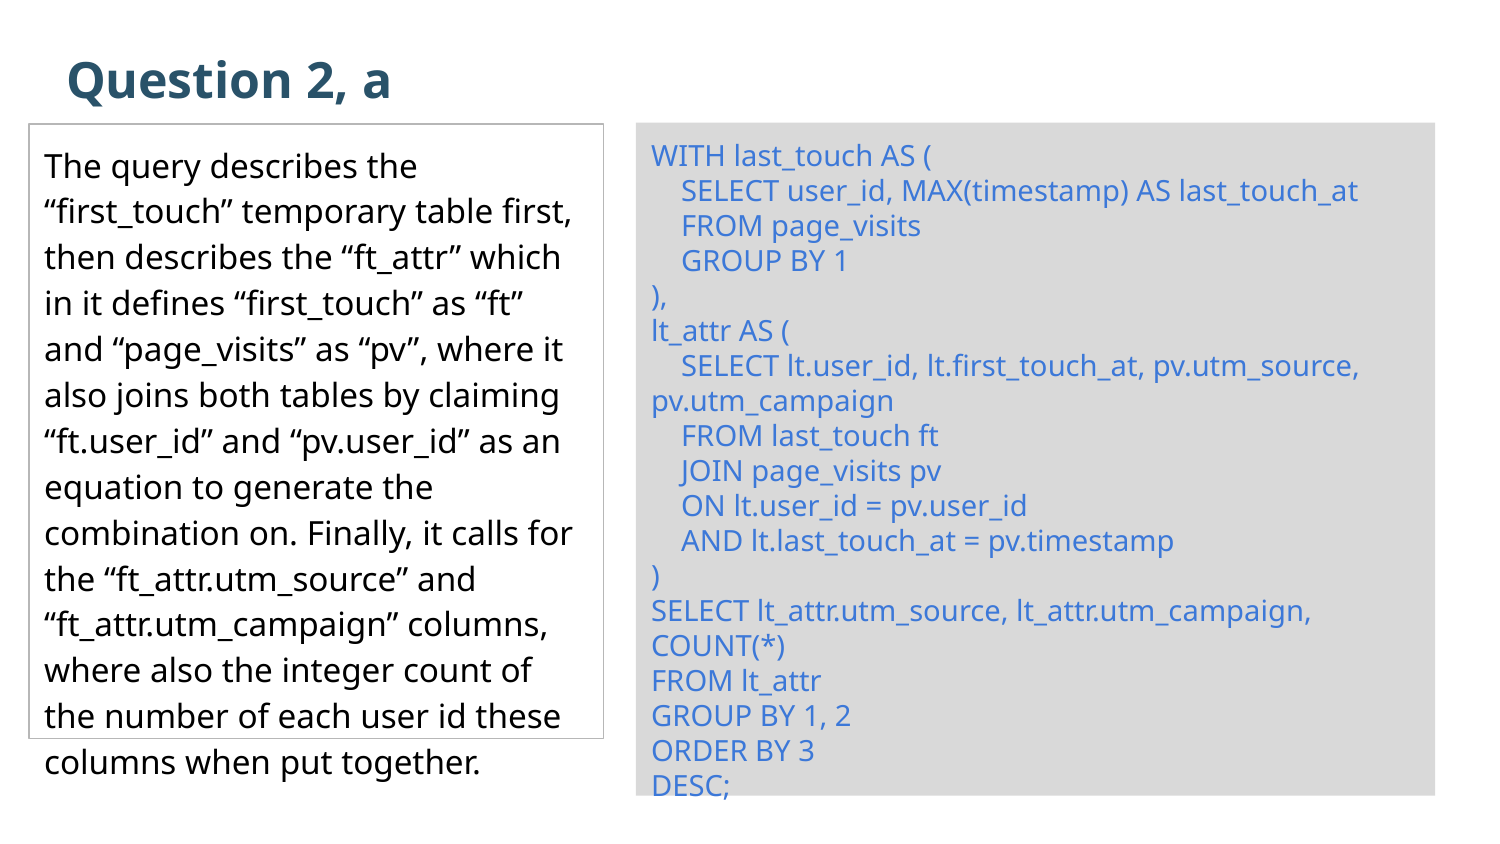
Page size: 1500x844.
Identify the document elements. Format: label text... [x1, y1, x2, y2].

text_box The query describes the “first_touch” temporary table first, then describes the “ft_attr” which in it defines “first_touch” as “ft” and “page_visits” as “pv”, where it also joins both tables by claiming “ft.user_id” and “pv.user_id” as an equation to generate the combination on. Finally, it calls for the “ft_attr.utm_source” and “ft_attr.utm_campaign” columns, where also the integer count of the number of each user id these columns when put together. [29, 123, 604, 739]
text_box Question 2, a [51, 47, 1449, 124]
text_box WITH last_touch AS ( SELECT user_id, MAX(timestamp) AS last_touch_at FROM page_visits GROUP BY 1 ), lt_attr AS ( SELECT lt.user_id, lt.first_touch_at, pv.utm_source, pv.utm_campaign FROM last_touch ft JOIN page_visits pv ON lt.user_id = pv.user_id AND lt.last_touch_at = pv.timestamp ) SELECT lt_attr.utm_source, lt_attr.utm_campaign, COUNT(*) FROM lt_attr GROUP BY 1, 2 ORDER BY 3 DESC; [635, 122, 1436, 796]
